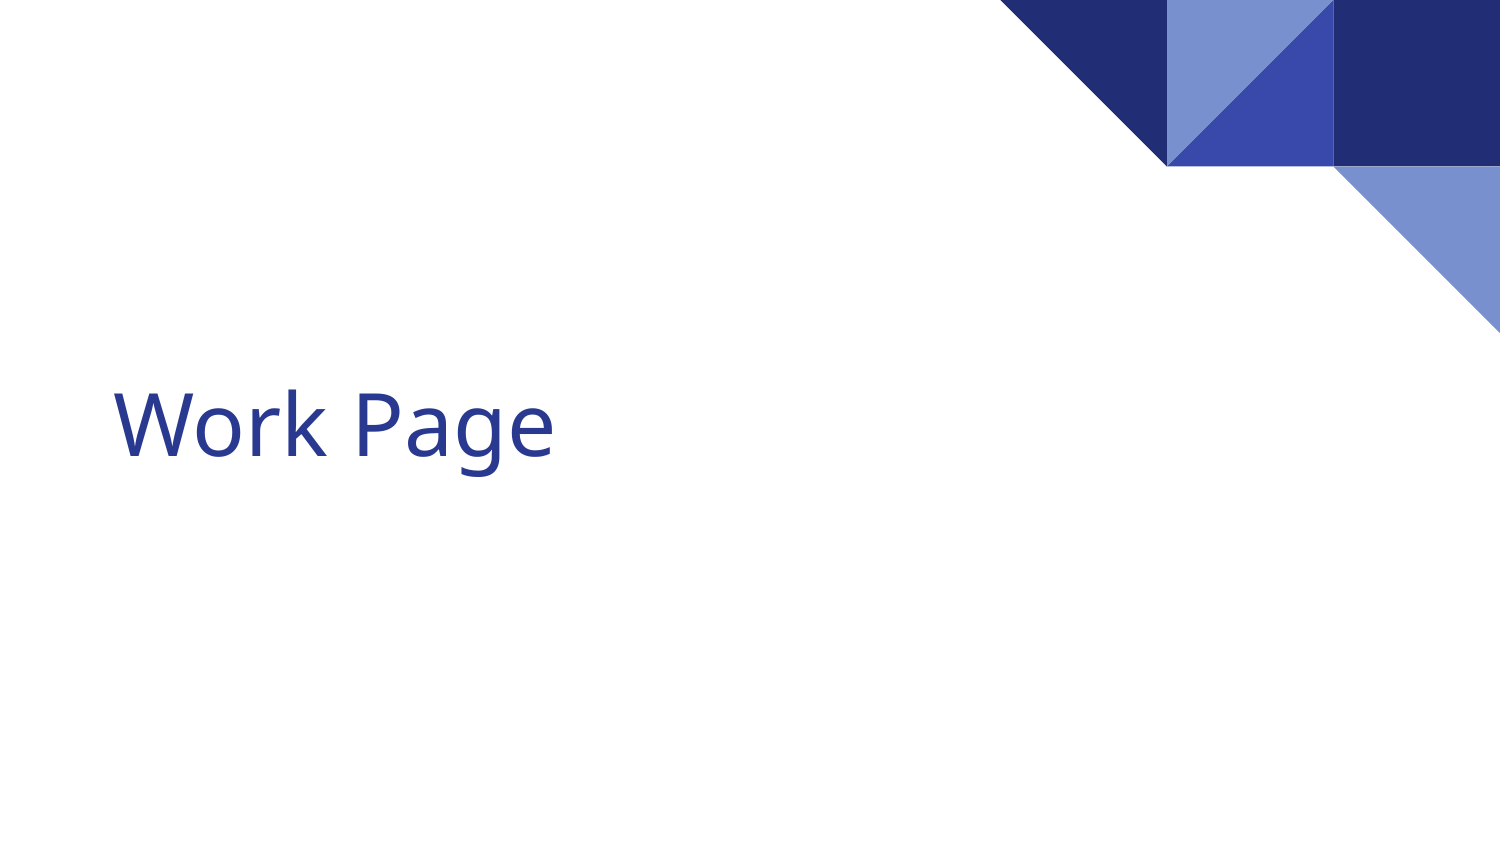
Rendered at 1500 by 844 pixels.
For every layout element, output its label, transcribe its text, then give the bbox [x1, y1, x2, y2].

title Work Page [98, 353, 1447, 491]
